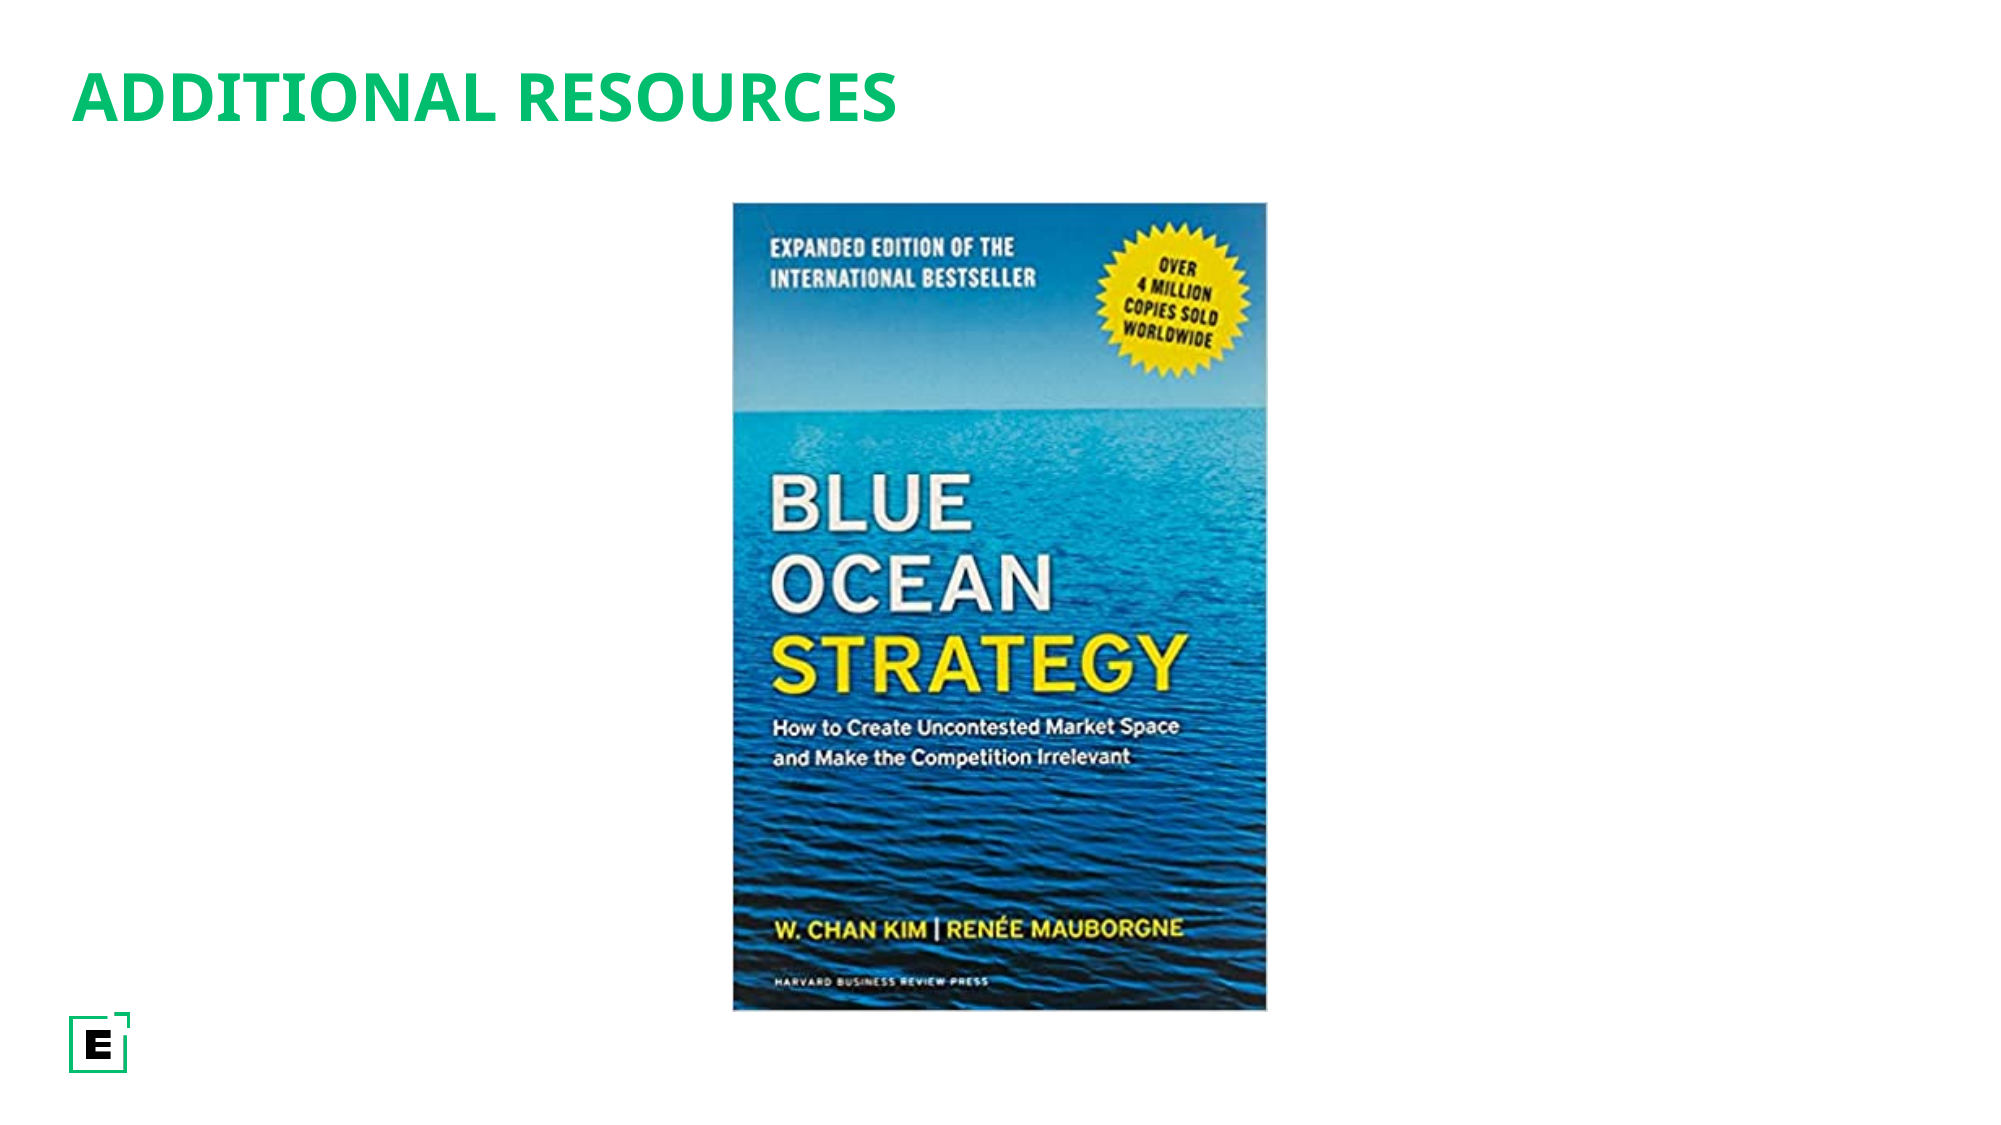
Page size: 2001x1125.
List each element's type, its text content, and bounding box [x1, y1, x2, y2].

title ADDITIONAL RESOURCES [70, 0, 1094, 189]
picture [69, 1012, 130, 1073]
picture [732, 202, 1268, 1012]
